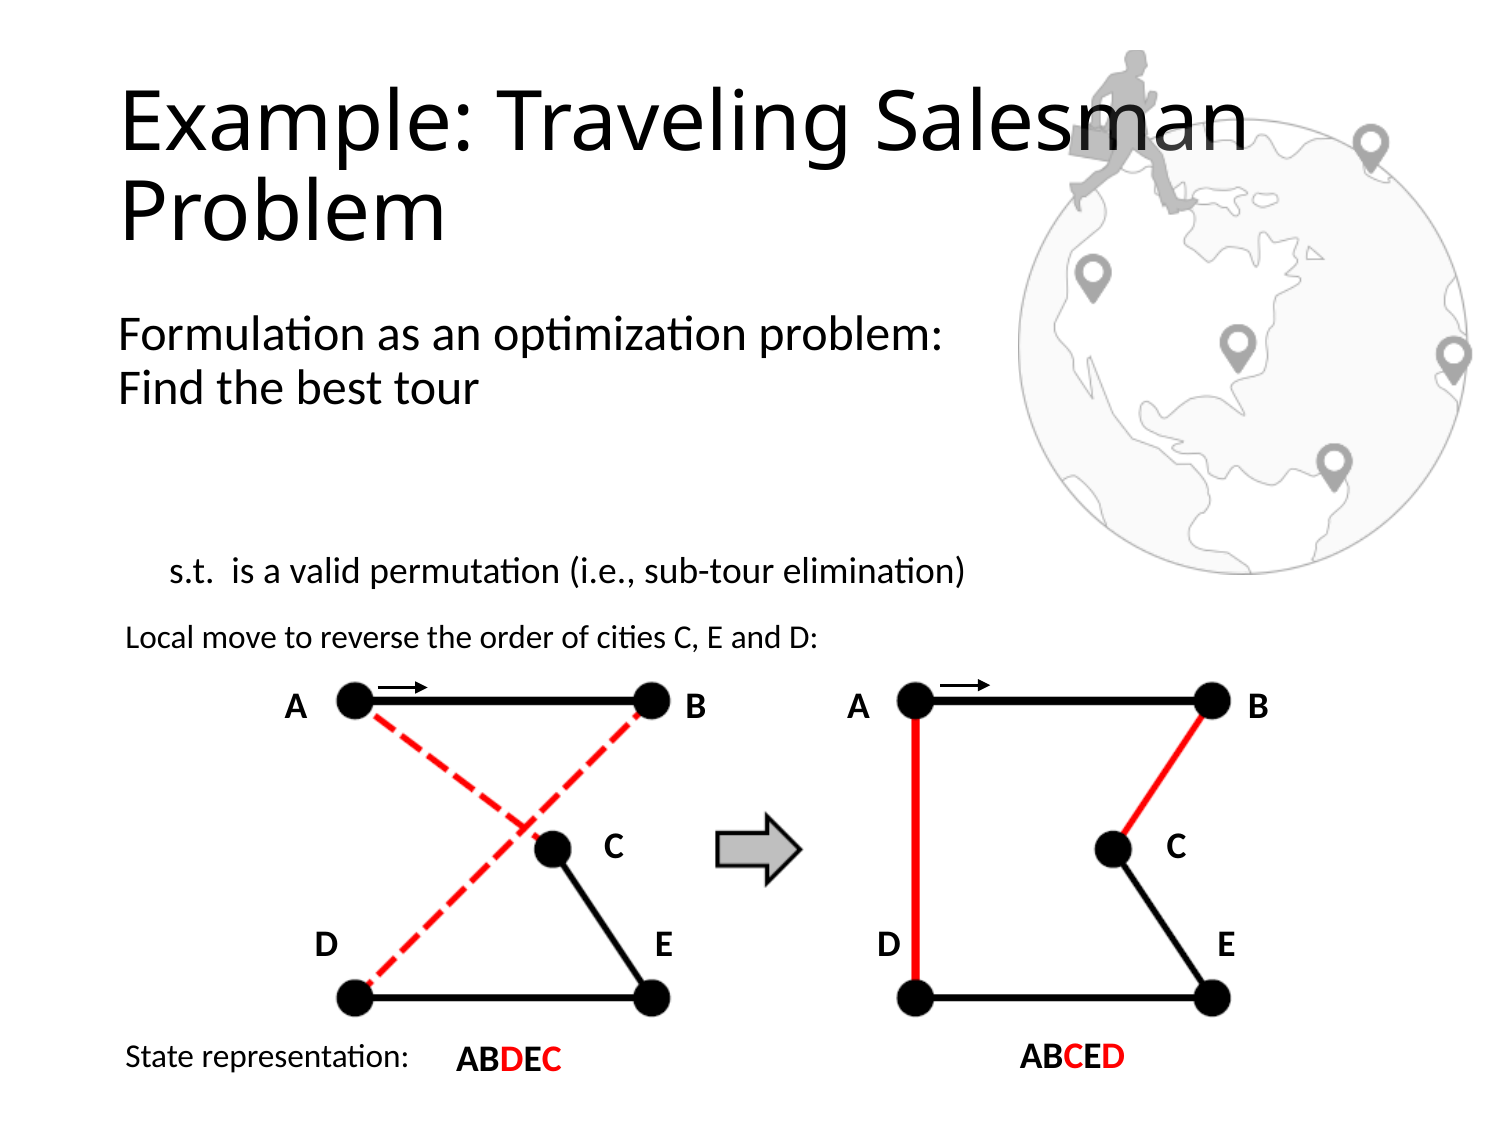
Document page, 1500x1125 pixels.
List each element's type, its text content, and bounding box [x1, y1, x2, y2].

text_box ABDEC [441, 1047, 577, 1087]
text_box Local move to reverse the order of cities C, E and D: [110, 607, 835, 663]
text_box B [1261, 673, 1284, 734]
text_box State representation: [110, 1026, 426, 1082]
text_box ABCED [1005, 1047, 1141, 1084]
text_box D [299, 911, 322, 972]
picture [322, 661, 1261, 1047]
picture [1018, 49, 1488, 575]
title Example: Traveling Salesman Problem [103, 59, 1018, 278]
text_box A [269, 673, 322, 734]
